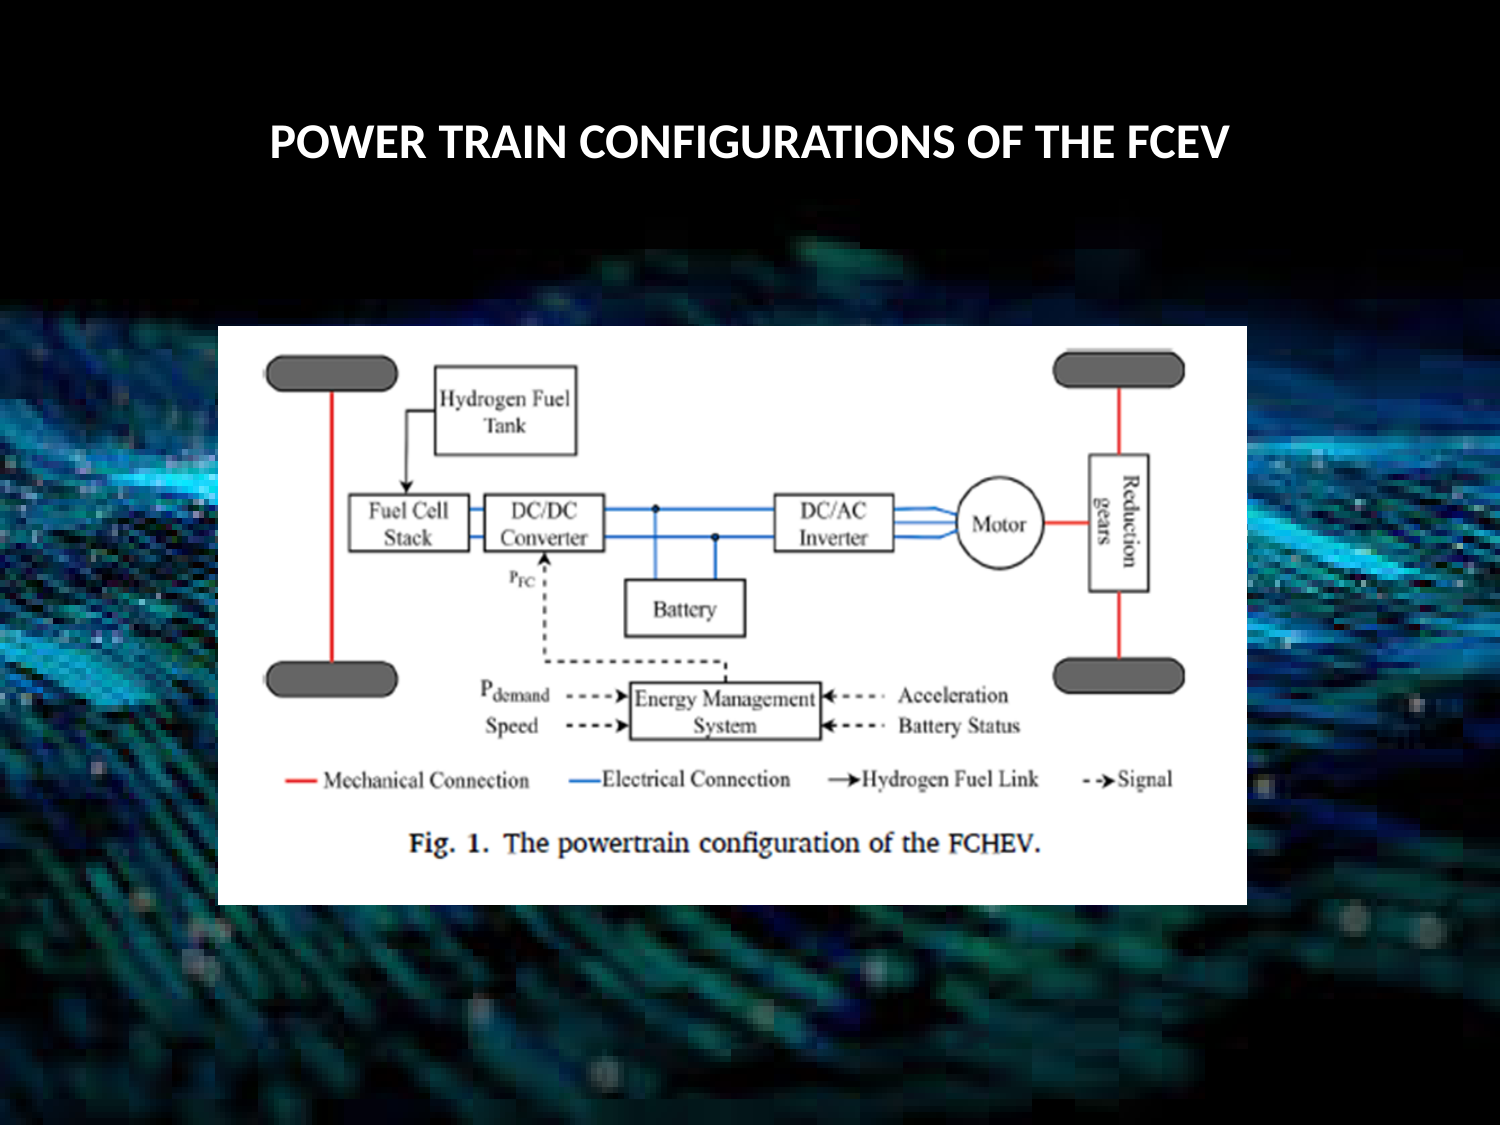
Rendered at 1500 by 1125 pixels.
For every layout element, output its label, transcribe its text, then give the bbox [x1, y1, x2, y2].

title POWER TRAIN CONFIGURATIONS OF THE FCEV [75, 45, 1425, 233]
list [218, 326, 1247, 906]
